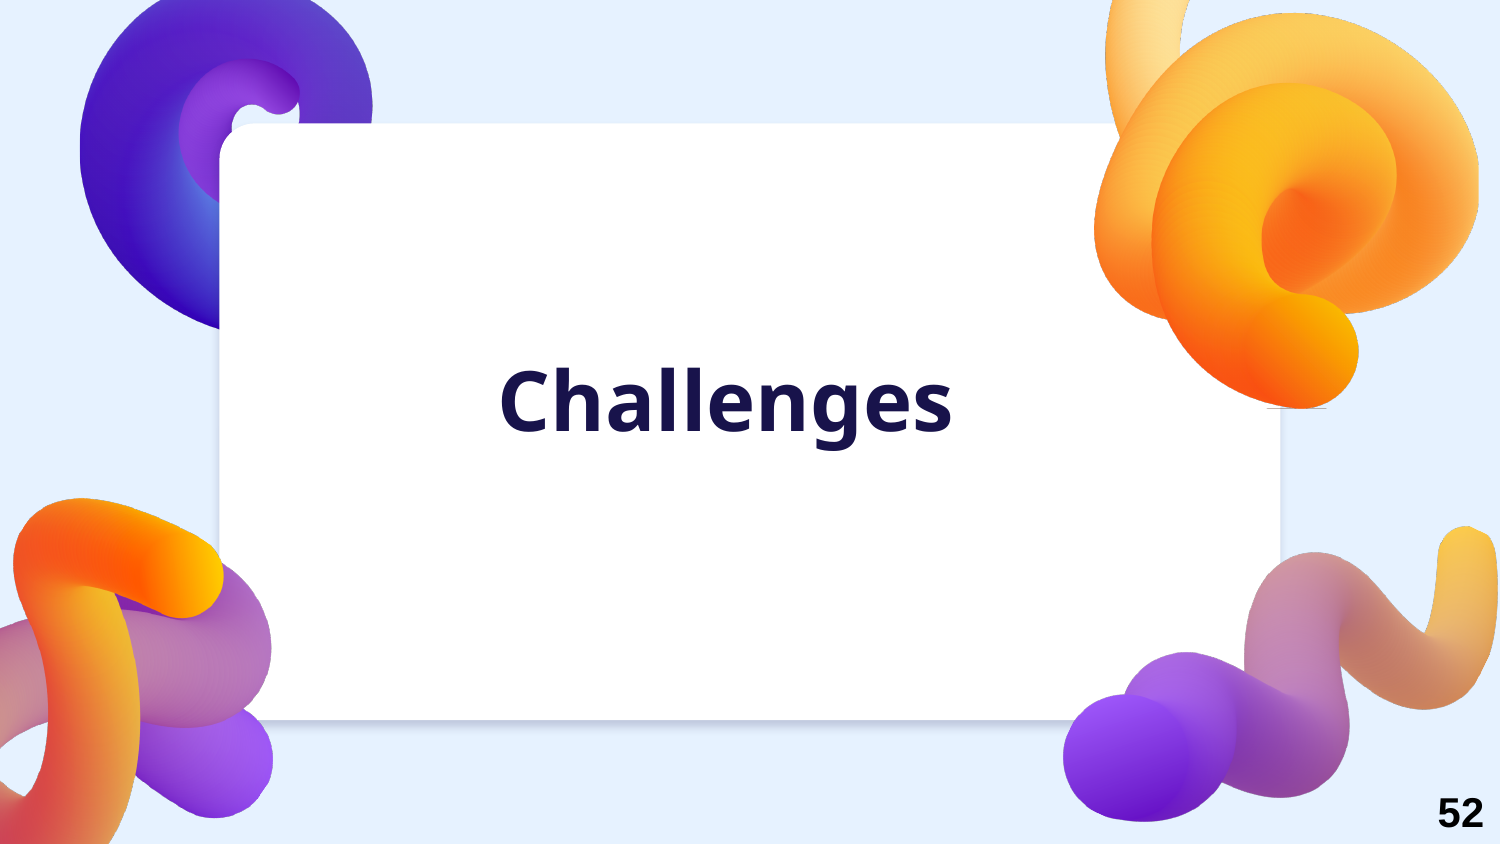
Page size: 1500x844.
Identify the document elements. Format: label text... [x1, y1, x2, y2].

picture [79, 0, 465, 338]
title Challenges [301, 333, 1152, 481]
picture [1043, 0, 1500, 844]
picture [0, 453, 360, 844]
